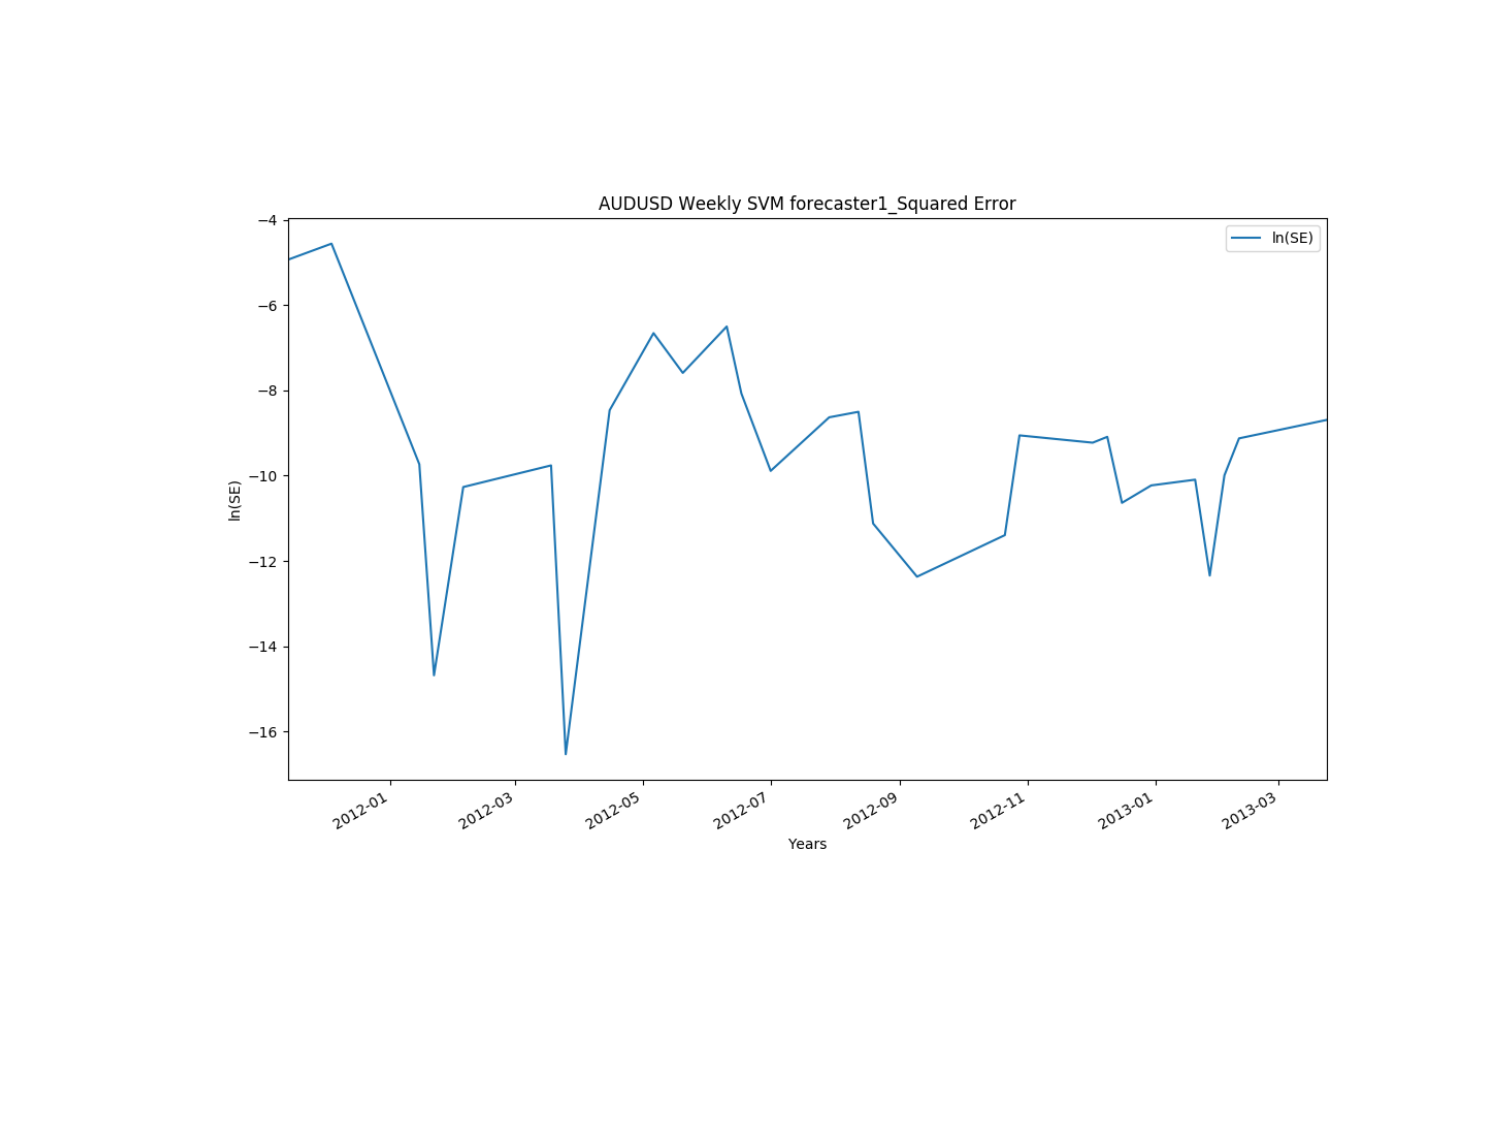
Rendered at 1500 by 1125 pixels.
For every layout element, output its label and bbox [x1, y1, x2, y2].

picture [119, 119, 1461, 946]
